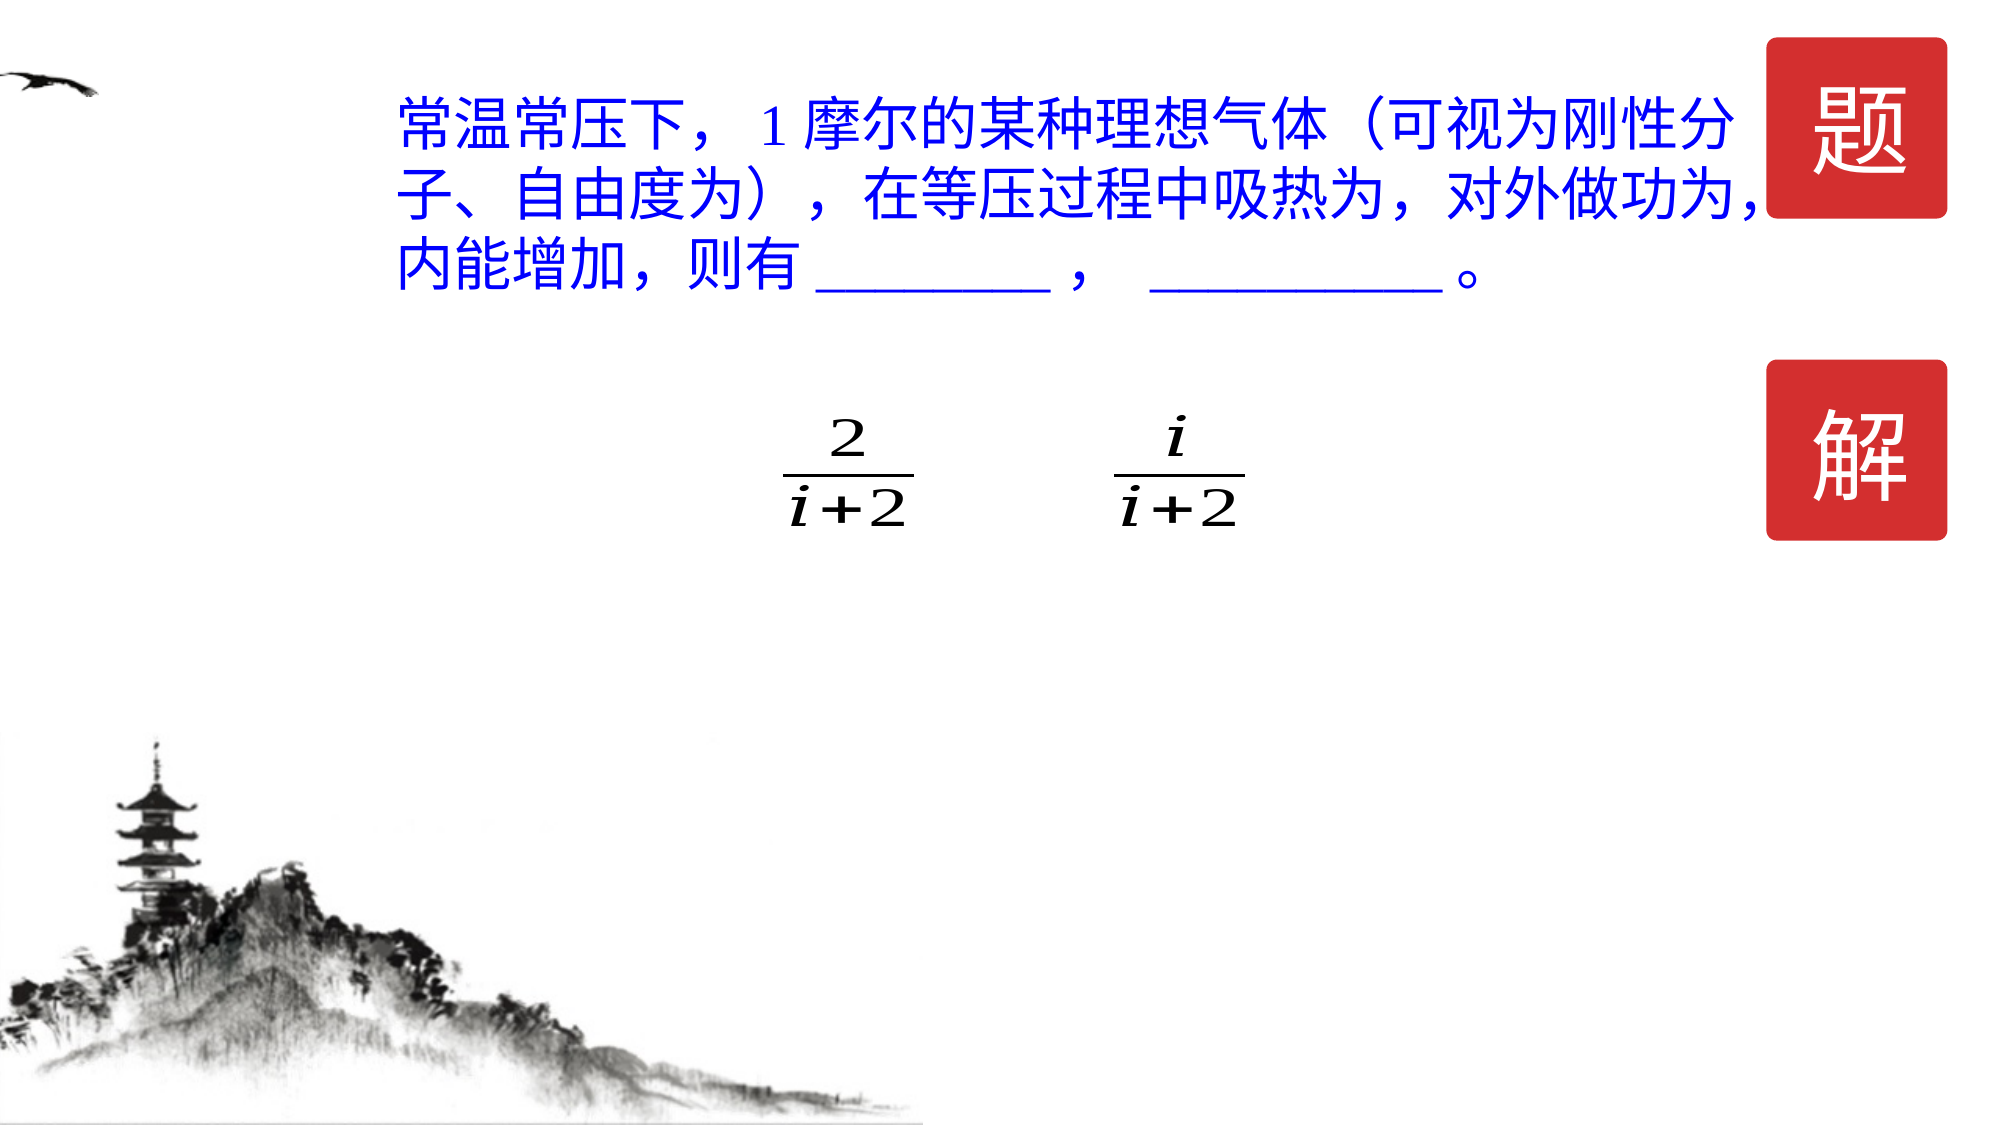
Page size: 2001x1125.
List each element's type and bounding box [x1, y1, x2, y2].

text_box [1766, 37, 1948, 219]
picture [0, 3, 99, 97]
text_box [1766, 359, 1948, 541]
picture [0, 732, 923, 1125]
